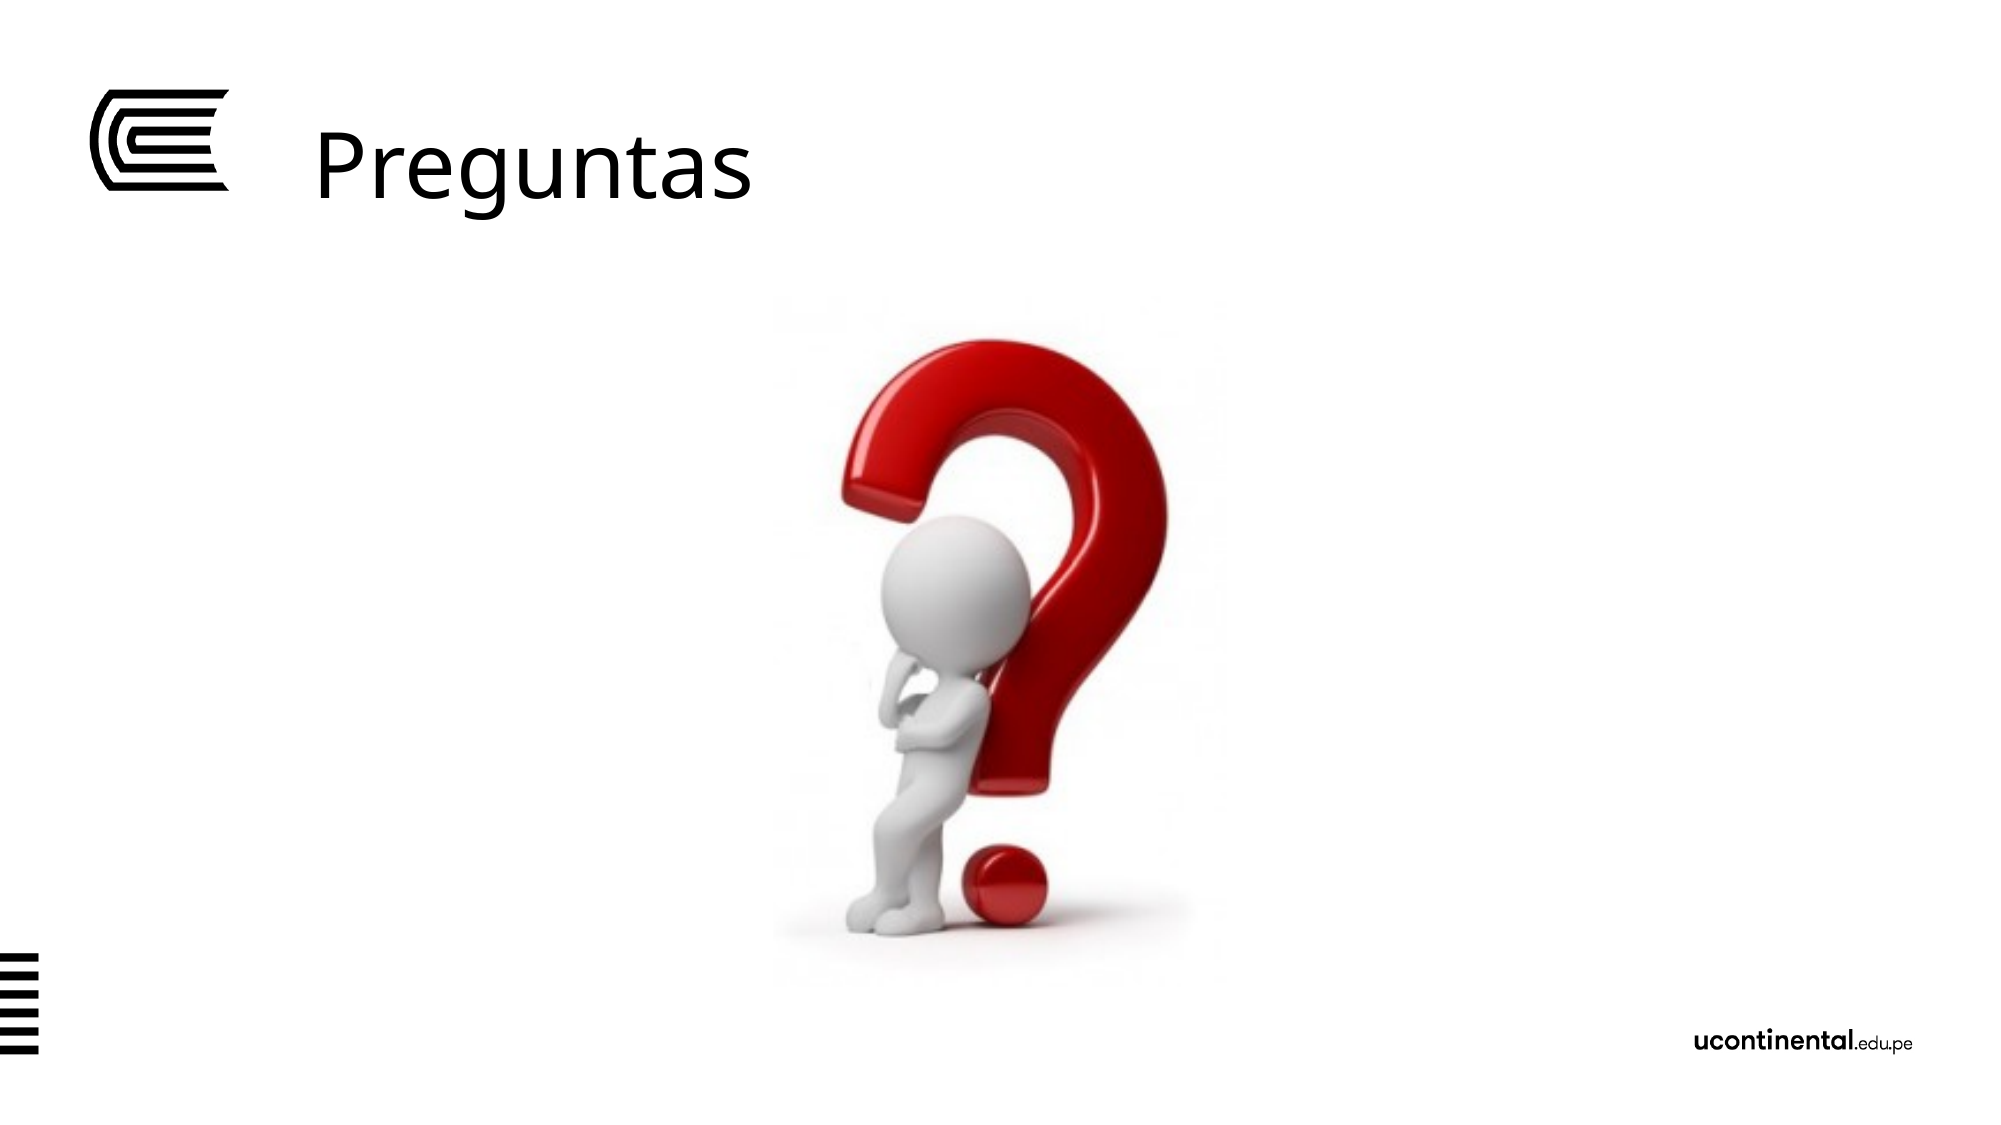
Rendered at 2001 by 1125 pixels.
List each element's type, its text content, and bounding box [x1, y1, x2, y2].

title Preguntas [297, 59, 1863, 278]
picture [0, 0, 2001, 1125]
